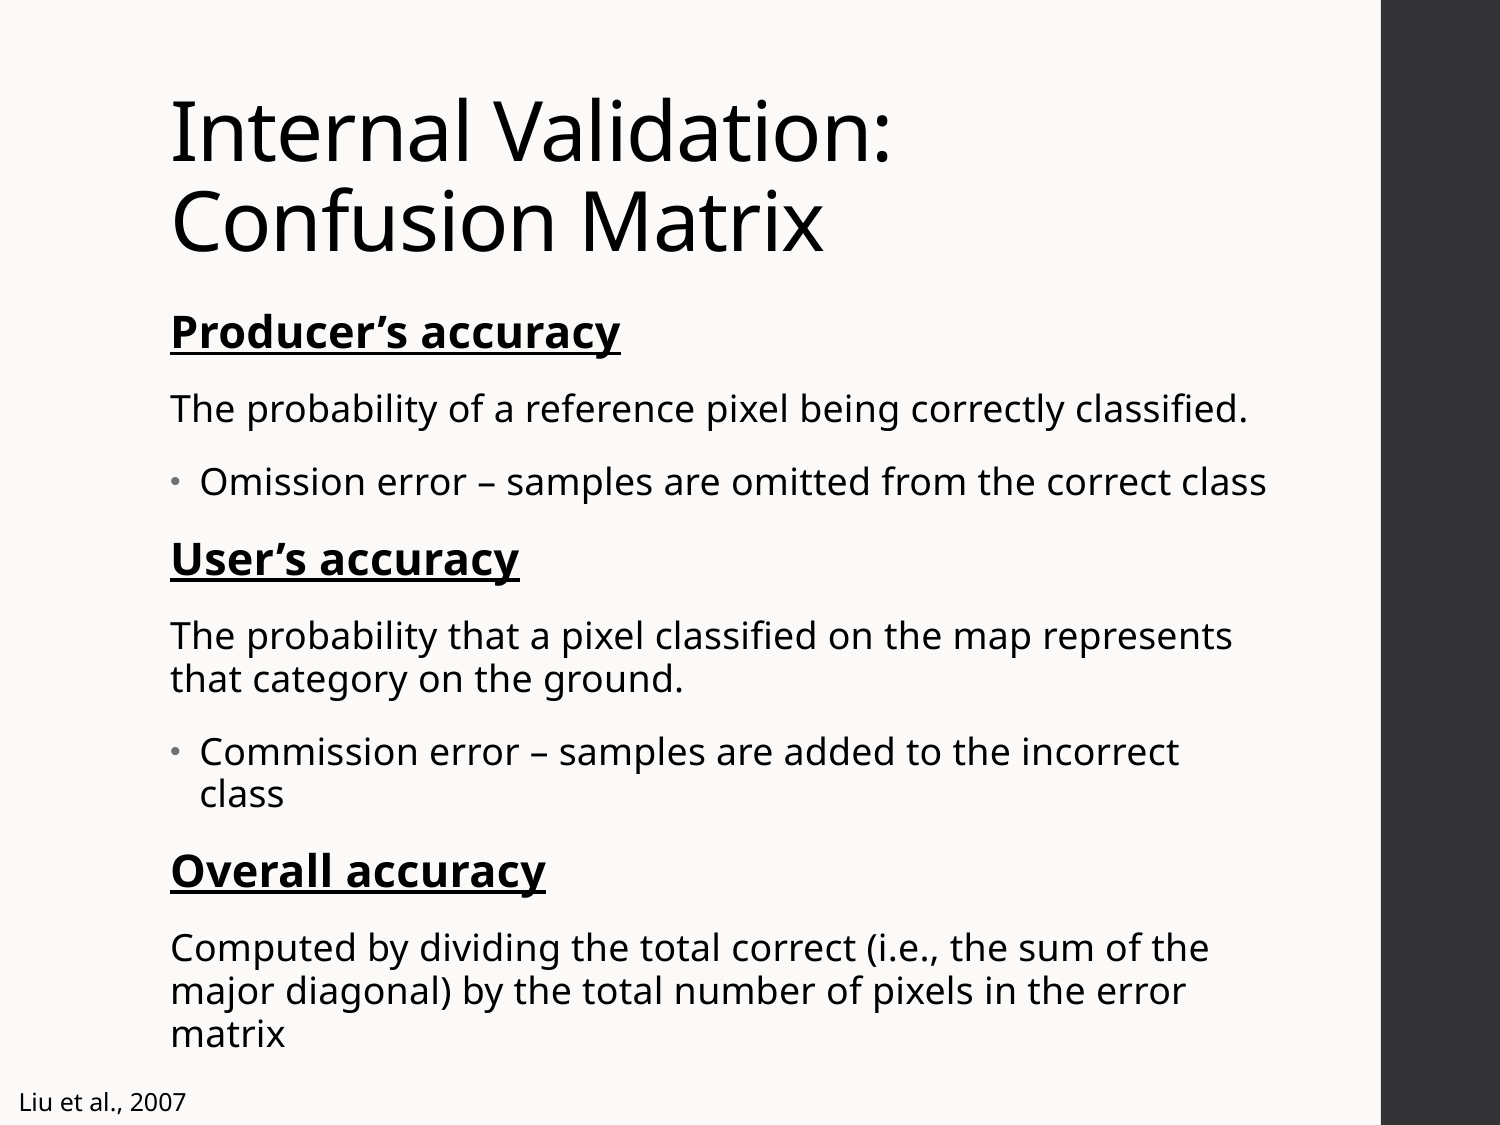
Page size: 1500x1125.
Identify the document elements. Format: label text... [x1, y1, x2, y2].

list Producer’s accuracy The probability of a reference pixel being correctly classified. Omission error – samples are omitted from the correct class User’s accuracy The probability that a pixel classified on the map represents that category on the ground. Commission error – samples are added to the incorrect class Overall accuracy Computed by dividing the total correct (i.e., the sum of the major diagonal) by the total number of pixels in the error matrix [155, 299, 1288, 1125]
title Internal Validation: Confusion Matrix [155, 60, 1348, 278]
text_box [374, 509, 1125, 616]
text_box Liu et al., 2007 [3, 1079, 203, 1125]
